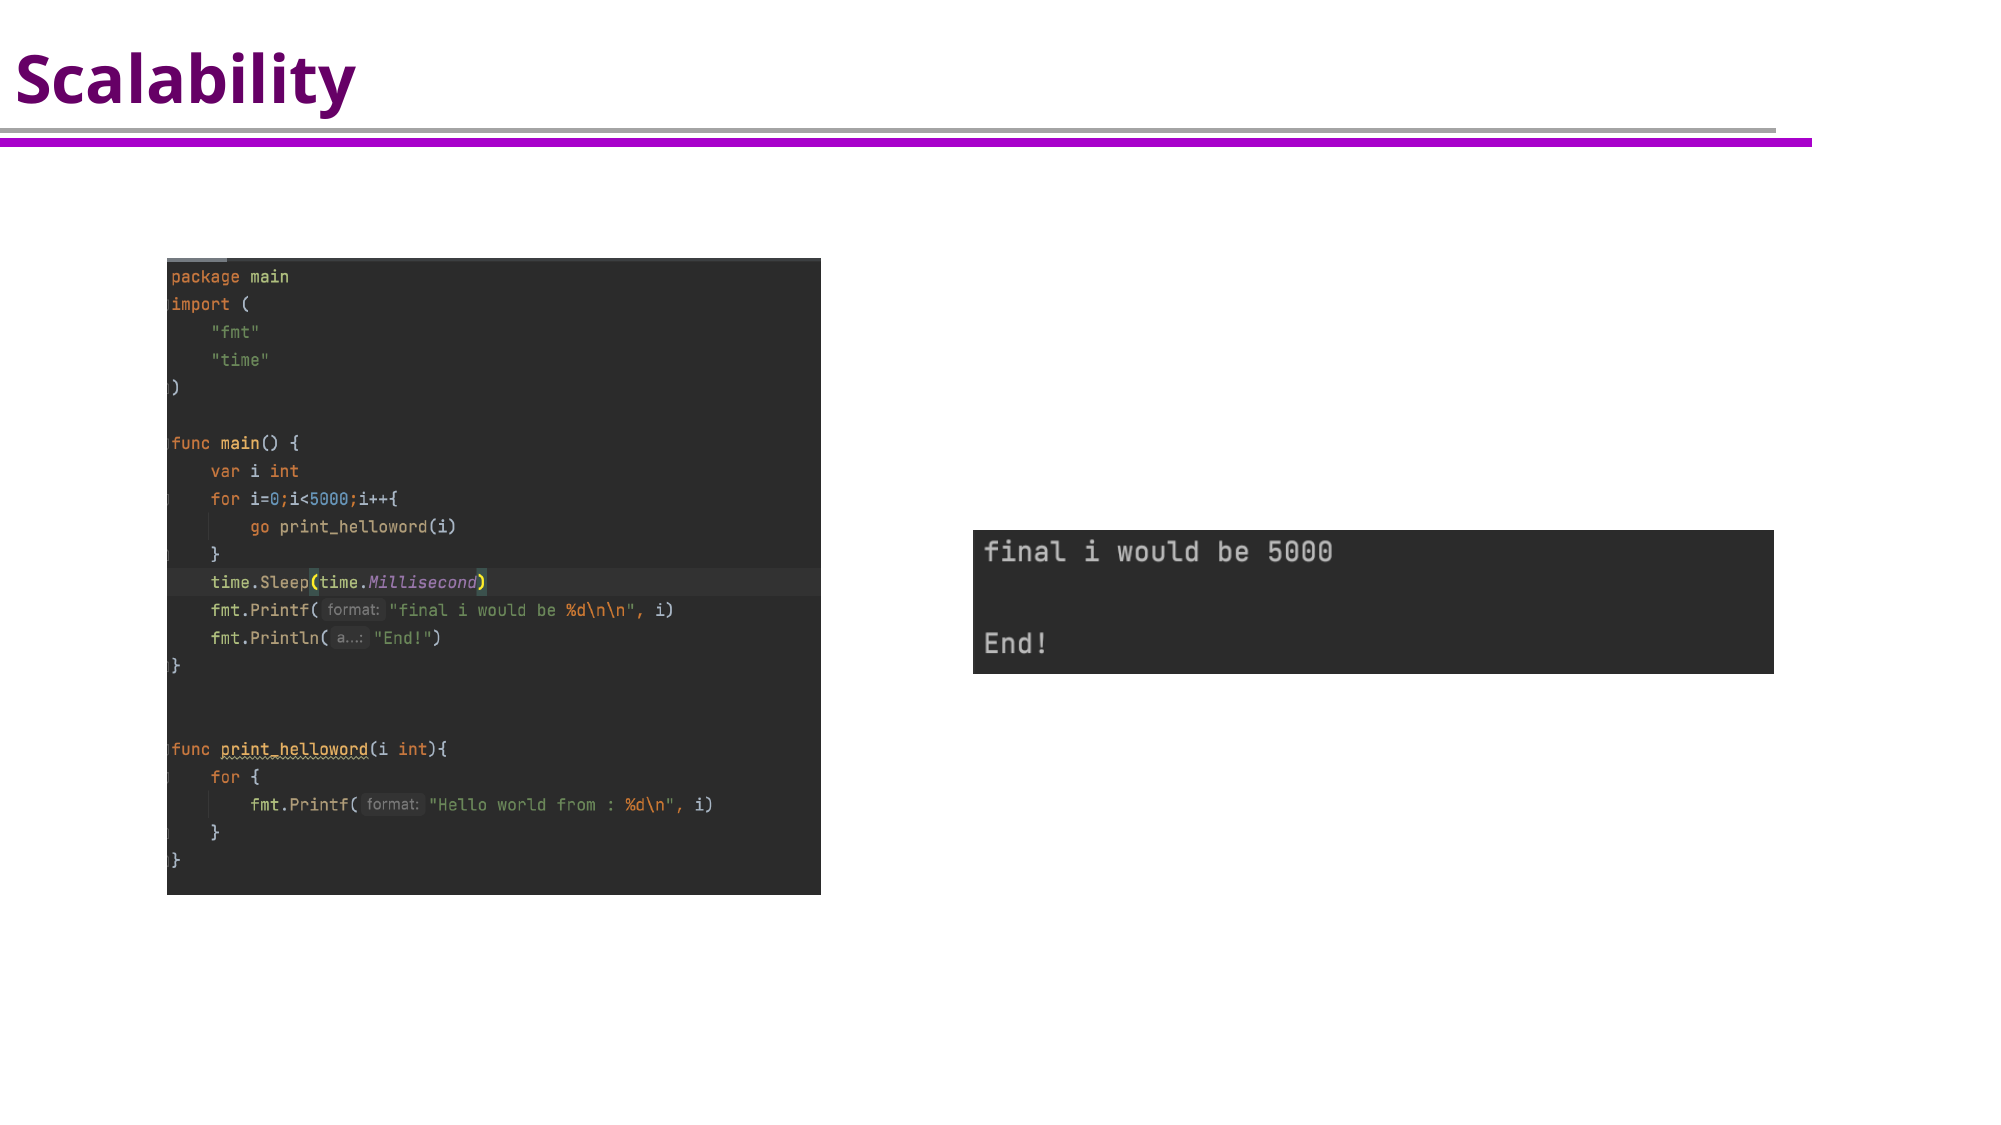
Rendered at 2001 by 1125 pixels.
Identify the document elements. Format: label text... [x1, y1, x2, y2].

picture [167, 258, 821, 895]
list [973, 530, 1775, 675]
title Scalability [0, 36, 1805, 117]
